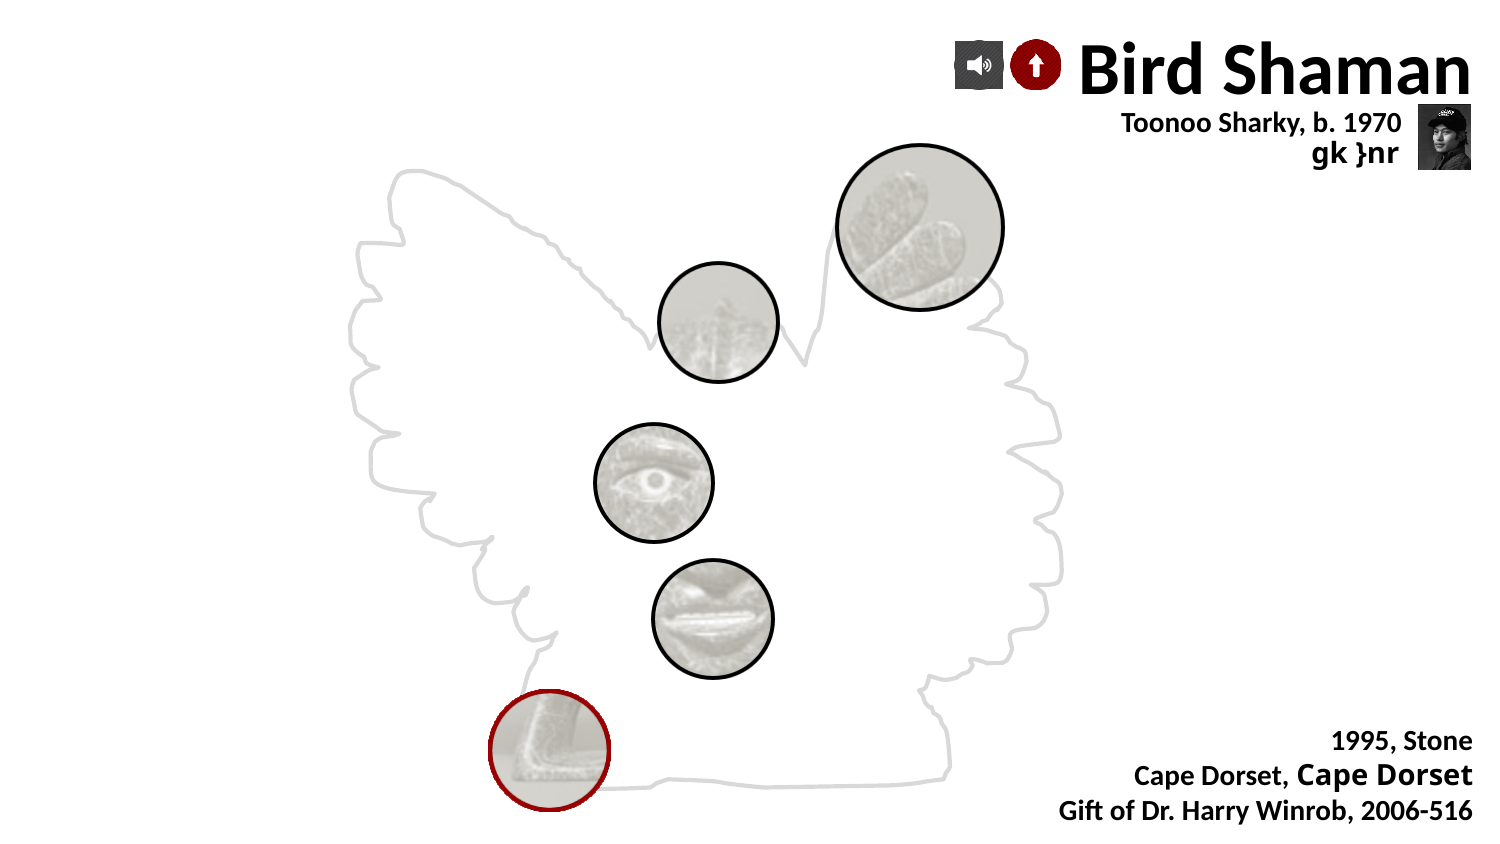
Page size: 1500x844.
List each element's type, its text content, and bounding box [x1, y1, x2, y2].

picture [1418, 104, 1471, 170]
text_box [347, 168, 1064, 791]
text_box Bird Shaman [738, 19, 1489, 110]
text_box Toonoo Sharky, b. 1970 [1120, 102, 1402, 138]
picture [834, 143, 1005, 312]
text_box 1995, Stone Cape Dorset, Cape Dorset Gift of Dr. Harry Winrob, 2006-516 [761, 714, 1489, 827]
text_box gk }nr [1311, 133, 1400, 169]
picture [953, 39, 1005, 91]
picture [487, 689, 611, 813]
text_box Musk Ox [954, 45, 1060, 94]
picture [592, 421, 716, 545]
picture [657, 261, 780, 384]
picture [651, 557, 776, 681]
picture [1009, 39, 1061, 91]
